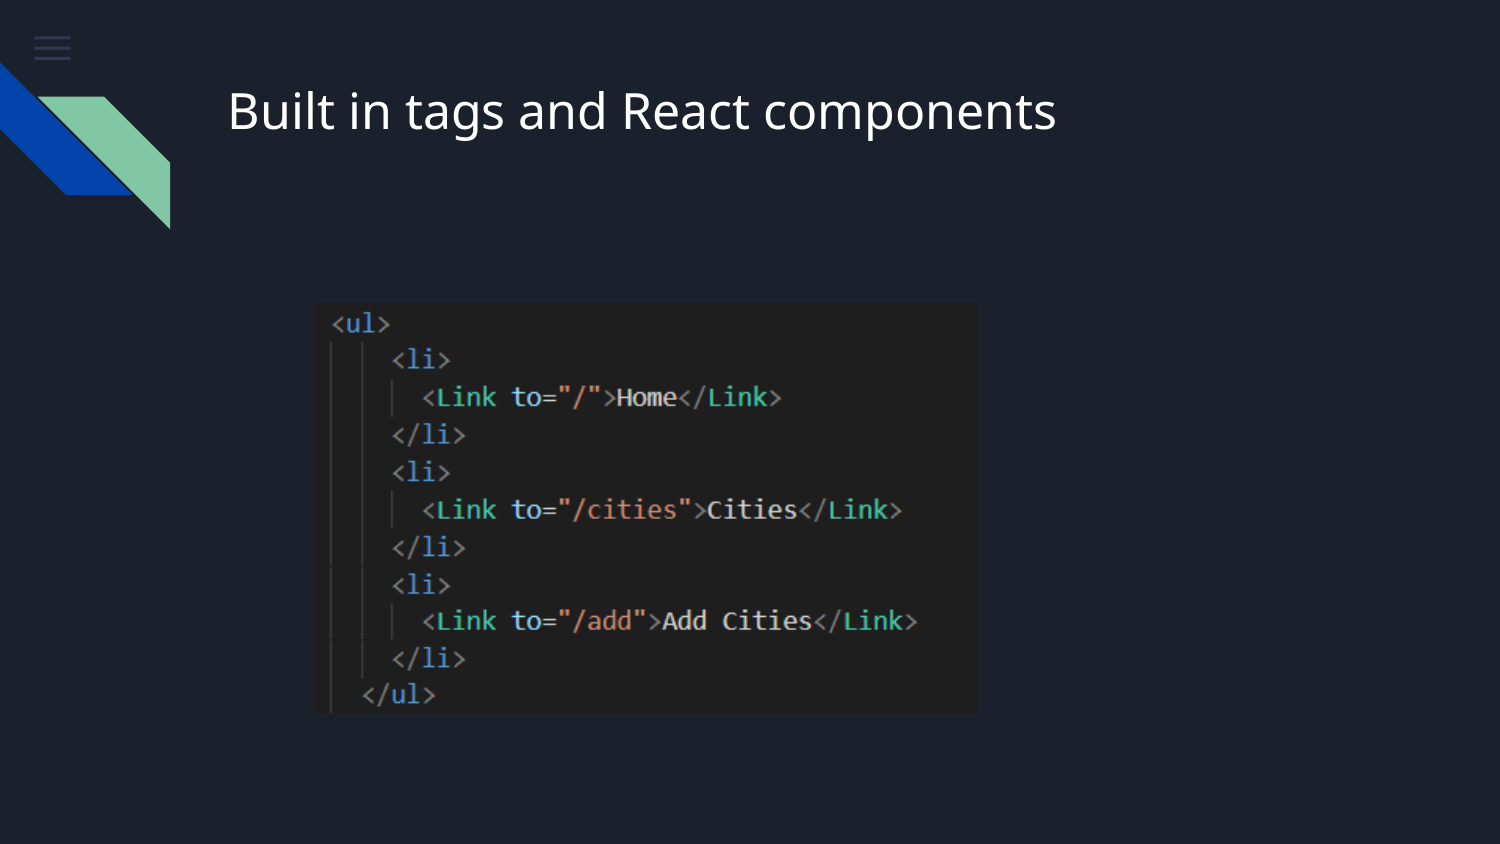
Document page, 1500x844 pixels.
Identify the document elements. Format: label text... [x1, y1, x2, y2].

picture [313, 302, 978, 713]
title Built in tags and React components [212, 64, 1368, 215]
